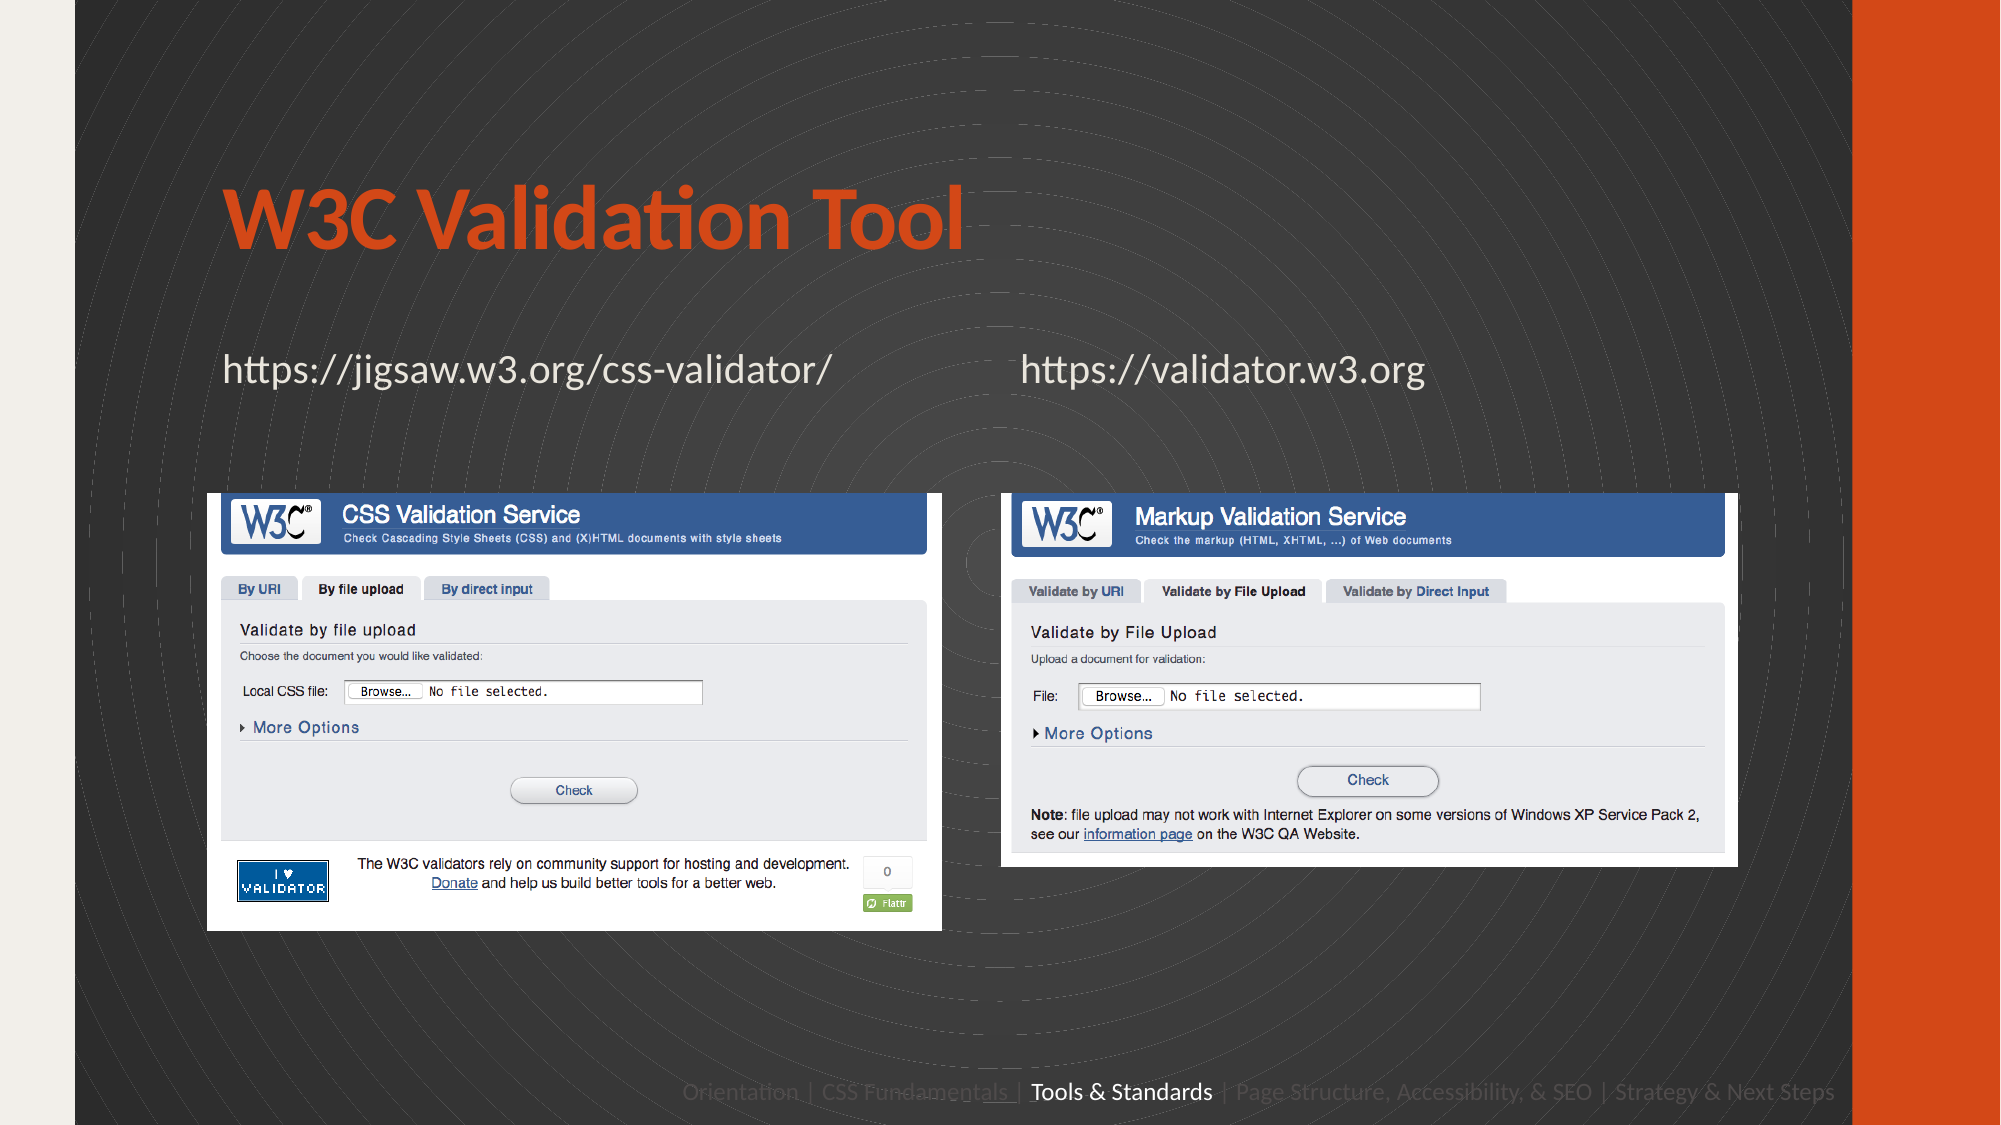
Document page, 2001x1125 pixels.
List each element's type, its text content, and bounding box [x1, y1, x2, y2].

title W3C Validation Tool [206, 48, 1797, 278]
list https://jigsaw.w3.org/css-validator/ [206, 281, 942, 402]
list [206, 493, 943, 931]
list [1001, 493, 1738, 868]
list https://validator.w3.org [1005, 281, 1757, 402]
text_box Orientation | CSS Fundamentals | Tools & Standards | Page Structure, Accessibility, & SEO | Strategy & Next Steps [72, 1068, 1851, 1113]
